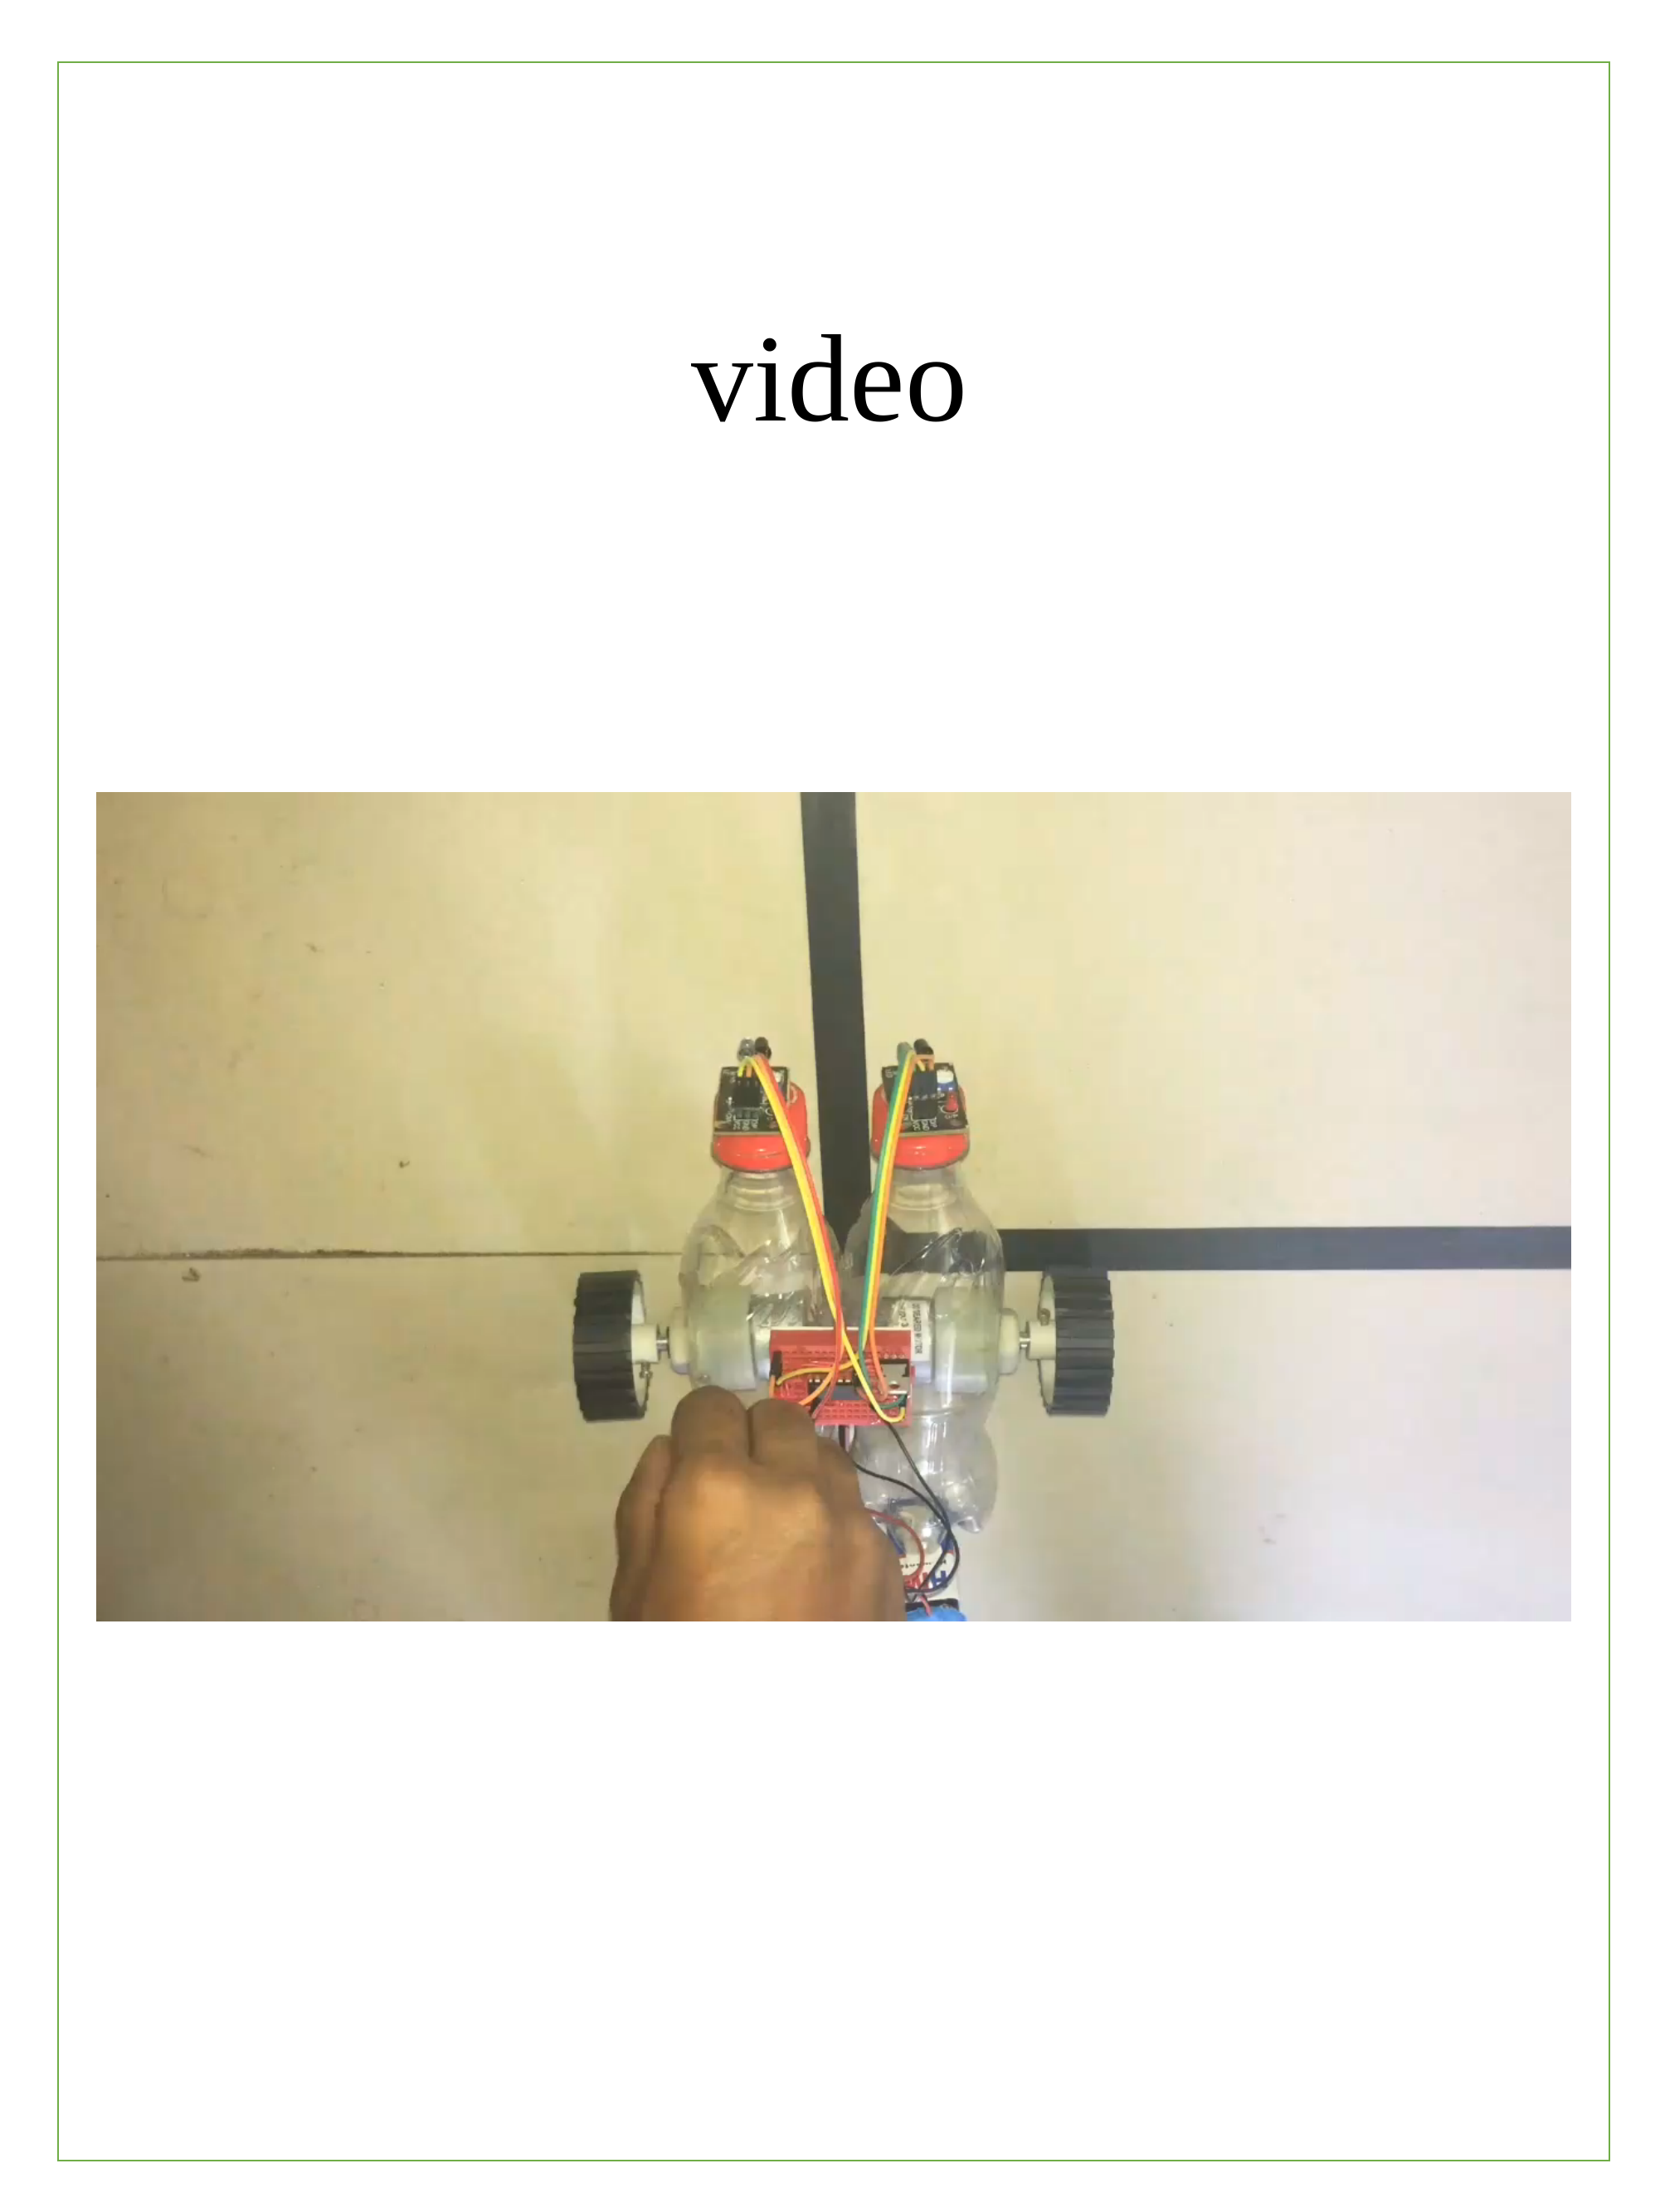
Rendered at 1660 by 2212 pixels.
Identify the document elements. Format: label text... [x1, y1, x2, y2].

text_box [57, 61, 1610, 289]
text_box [96, 791, 1571, 1621]
text_box video [0, 289, 1659, 452]
text_box [57, 452, 1610, 2161]
